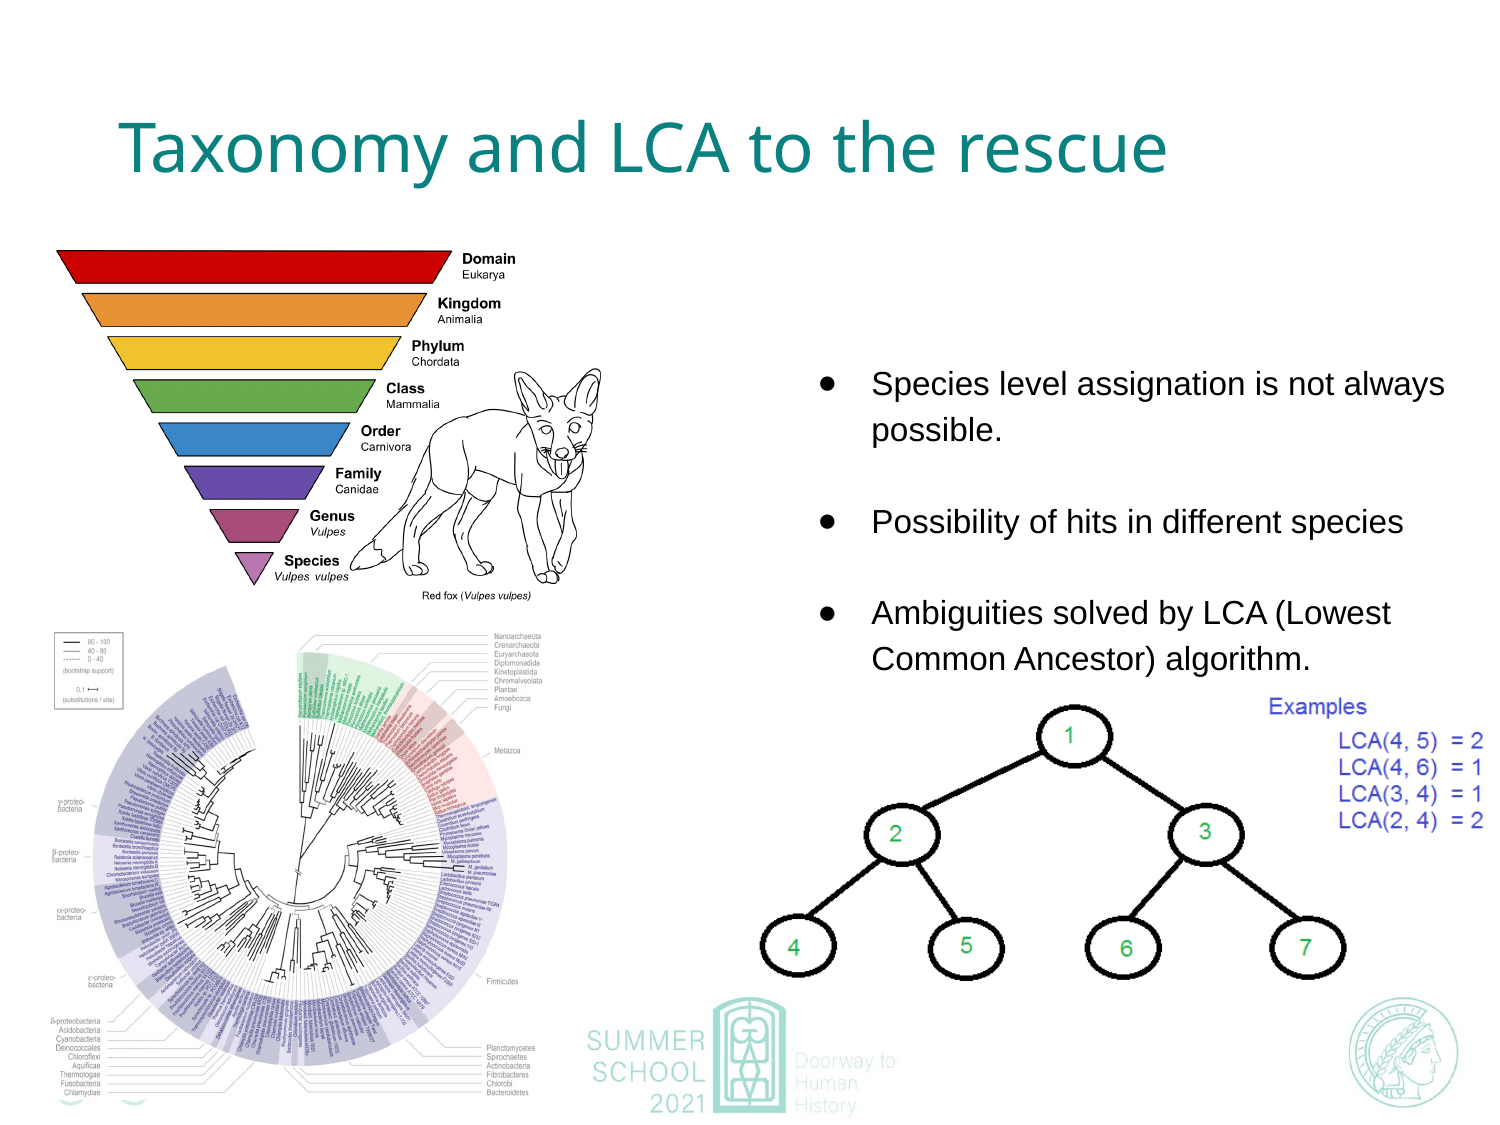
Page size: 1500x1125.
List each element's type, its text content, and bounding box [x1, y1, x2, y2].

picture [0, 0, 1500, 1125]
text_box Species level assignation is not always possible. Possibility of hits in different species Ambiguities solved by LCA (Lowest Common Ancestor) algorithm. [781, 341, 1467, 689]
title Taxonomy and LCA to the rescue [103, 59, 1397, 240]
